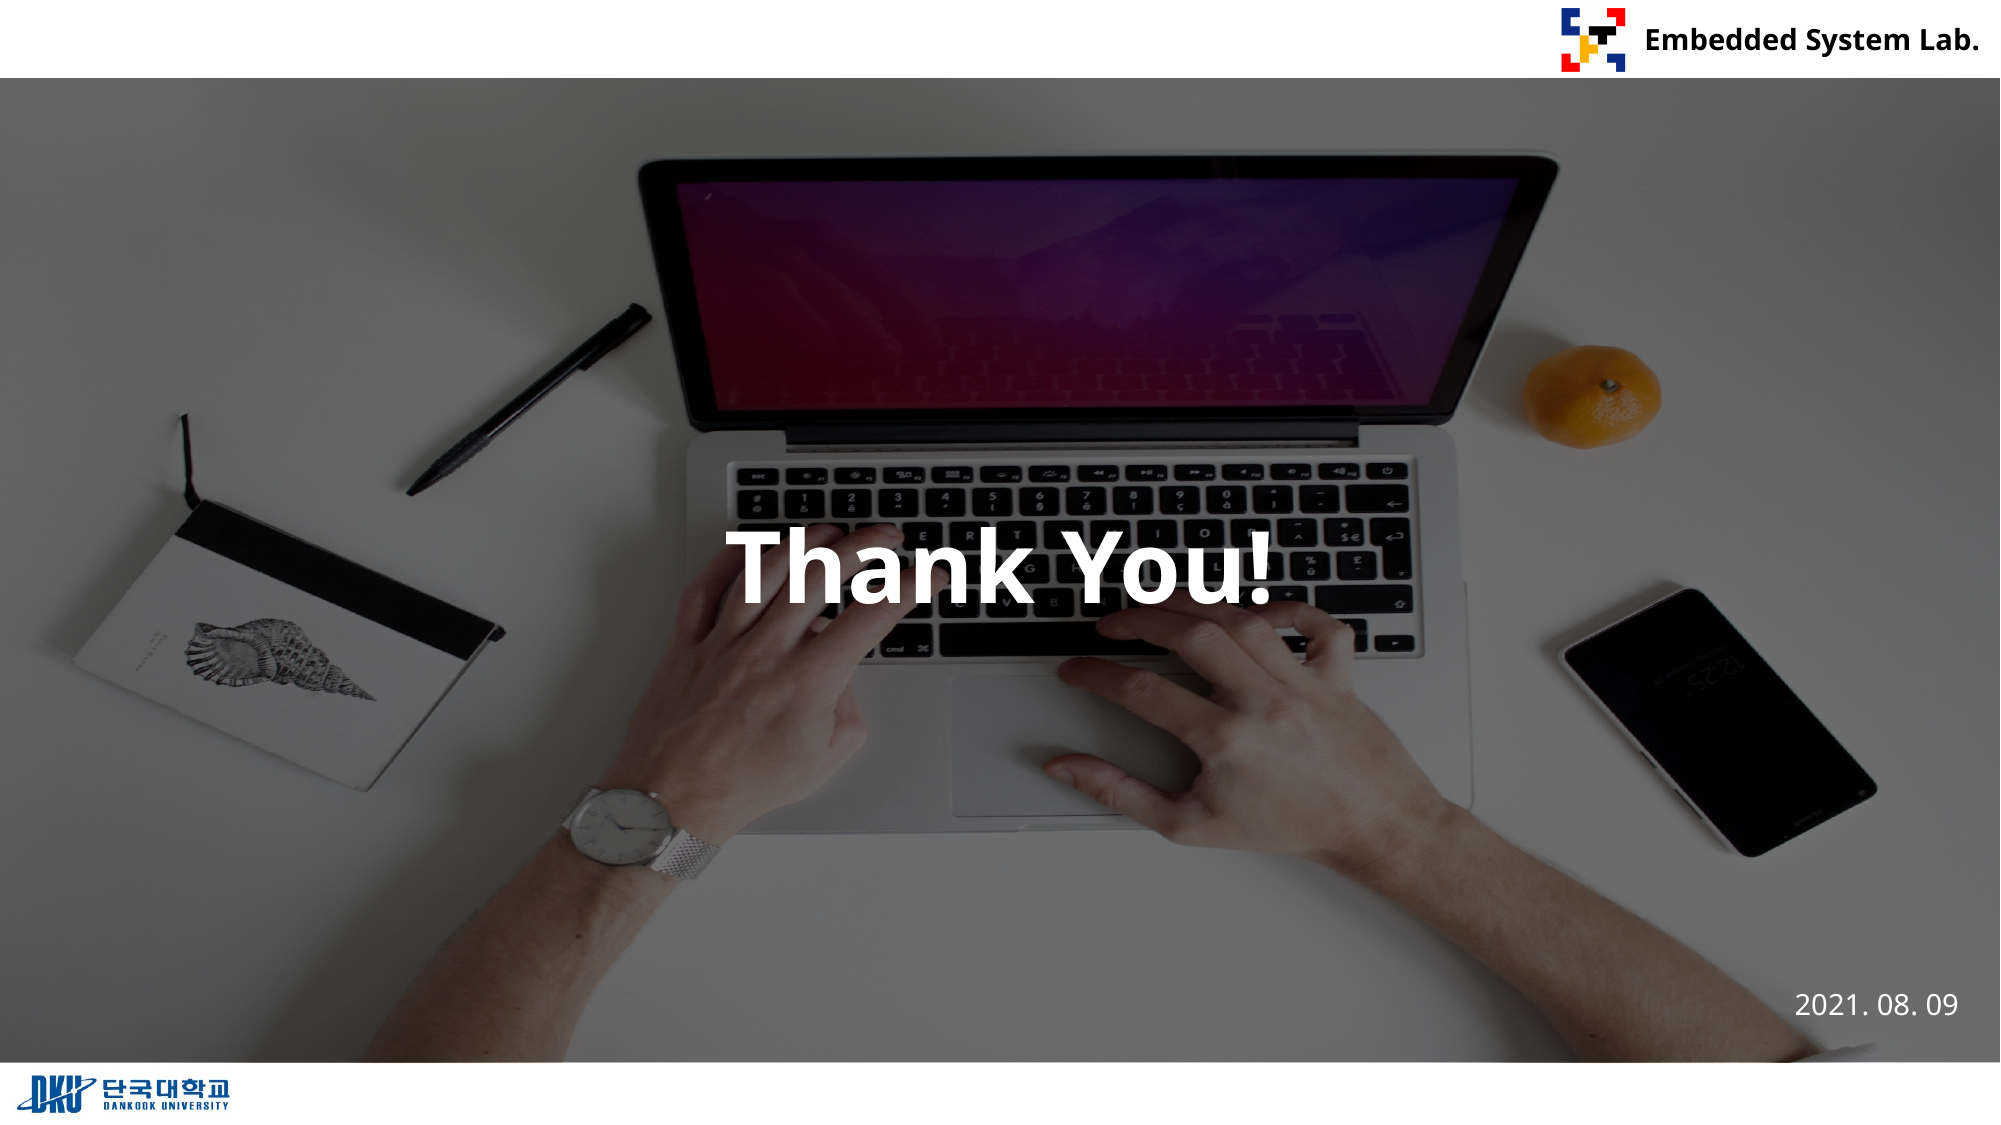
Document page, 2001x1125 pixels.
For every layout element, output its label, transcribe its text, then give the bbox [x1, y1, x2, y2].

subtitle 2021. 08. 09 [999, 869, 1975, 1029]
picture [1560, 7, 1626, 73]
picture [14, 1069, 232, 1118]
picture [0, 78, 2000, 1063]
text_box Thank You! [707, 510, 1293, 615]
